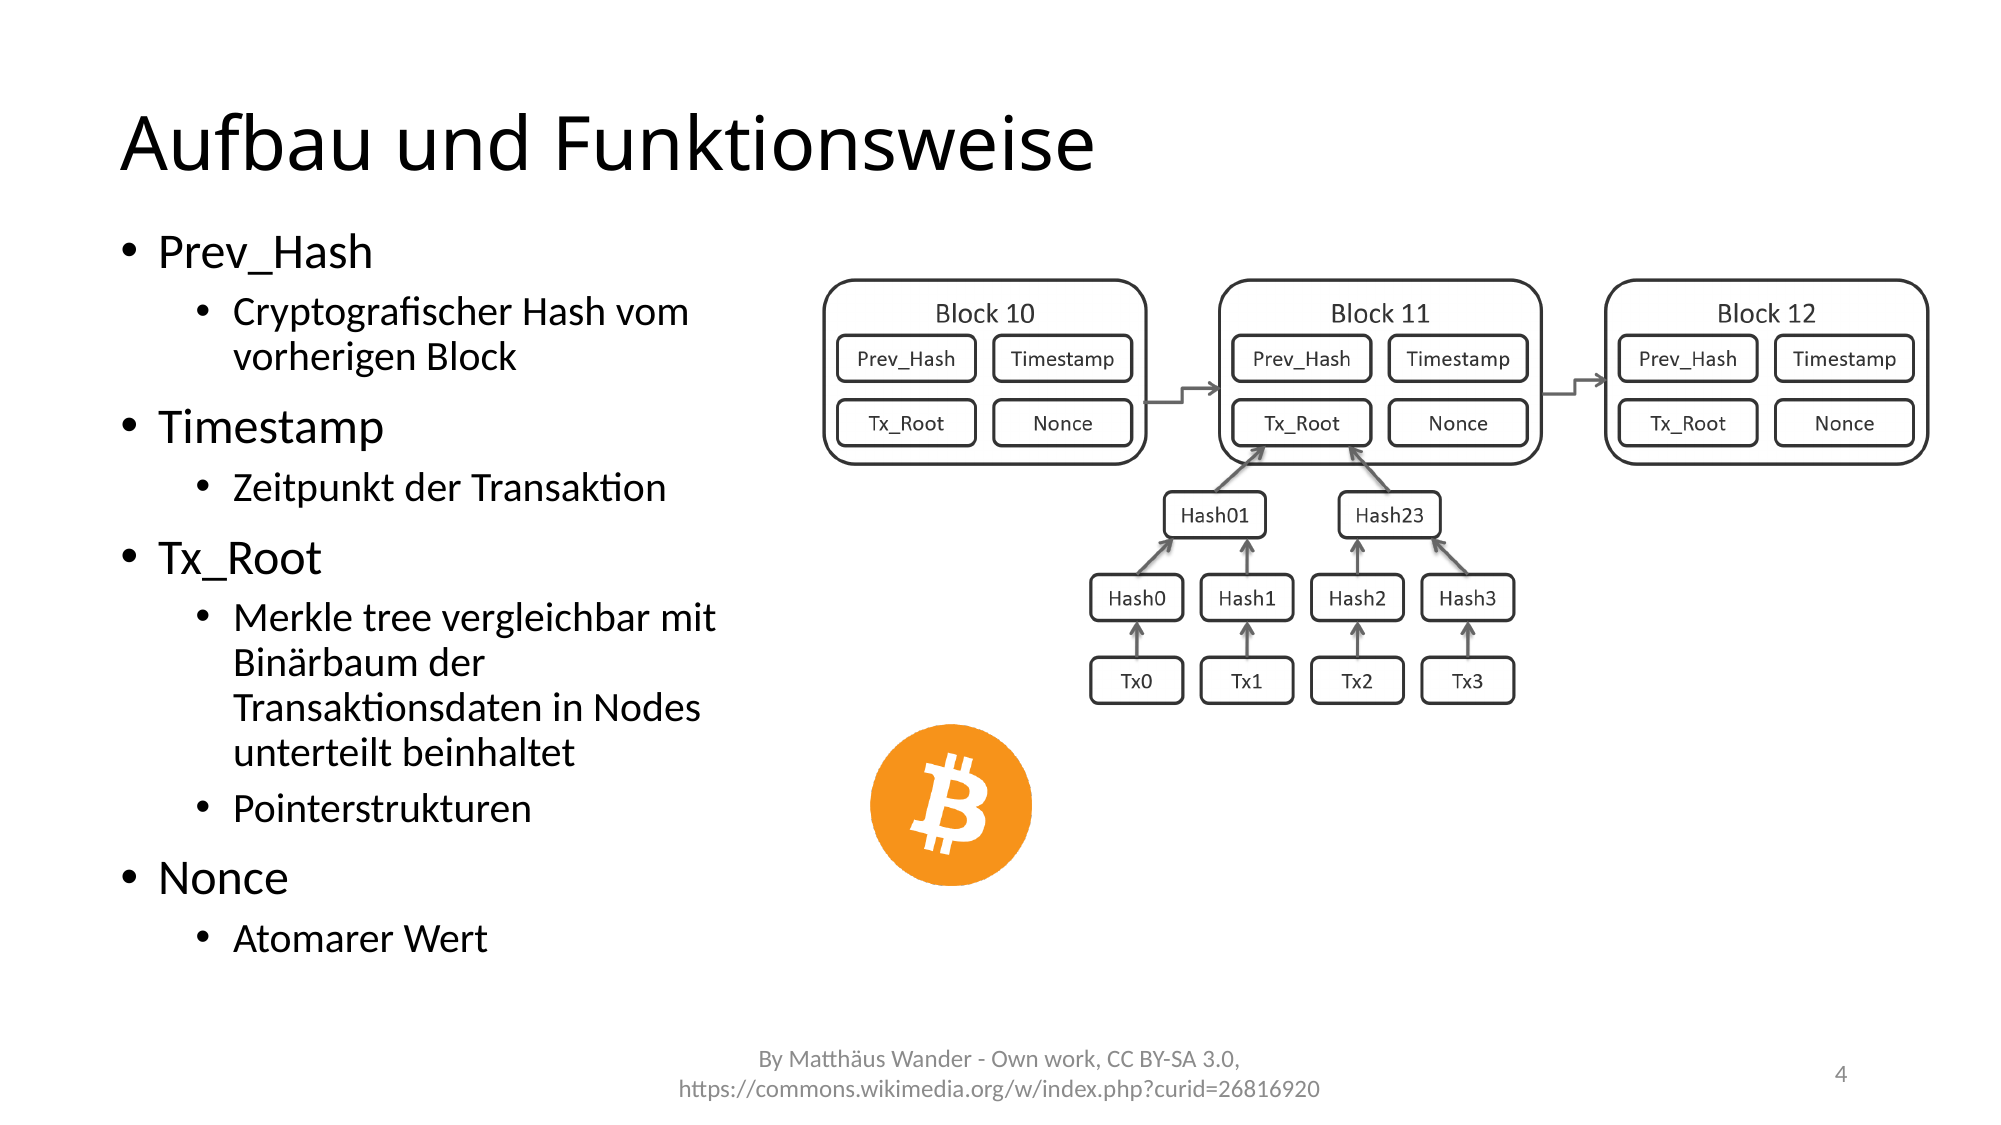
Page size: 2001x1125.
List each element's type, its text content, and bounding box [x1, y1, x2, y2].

slide_number 4 [1412, 1042, 1863, 1103]
list Prev_Hash Cryptografischer Hash vom vorherigen Block Timestamp Zeitpunkt der Transaktion Tx_Root Merkle tree vergleichbar mit Binärbaum der Transaktionsdaten in Nodes unterteilt beinhaltet Pointerstrukturen Nonce Atomarer Wert [105, 217, 784, 1014]
picture [783, 239, 1968, 886]
footer By Matthäus Wander - Own work, CC BY-SA 3.0, https://commons.wikimedia.org/w/index.php?curid=26816920 [662, 1042, 1338, 1103]
title Aufbau und Funktionsweise [105, 52, 1895, 239]
